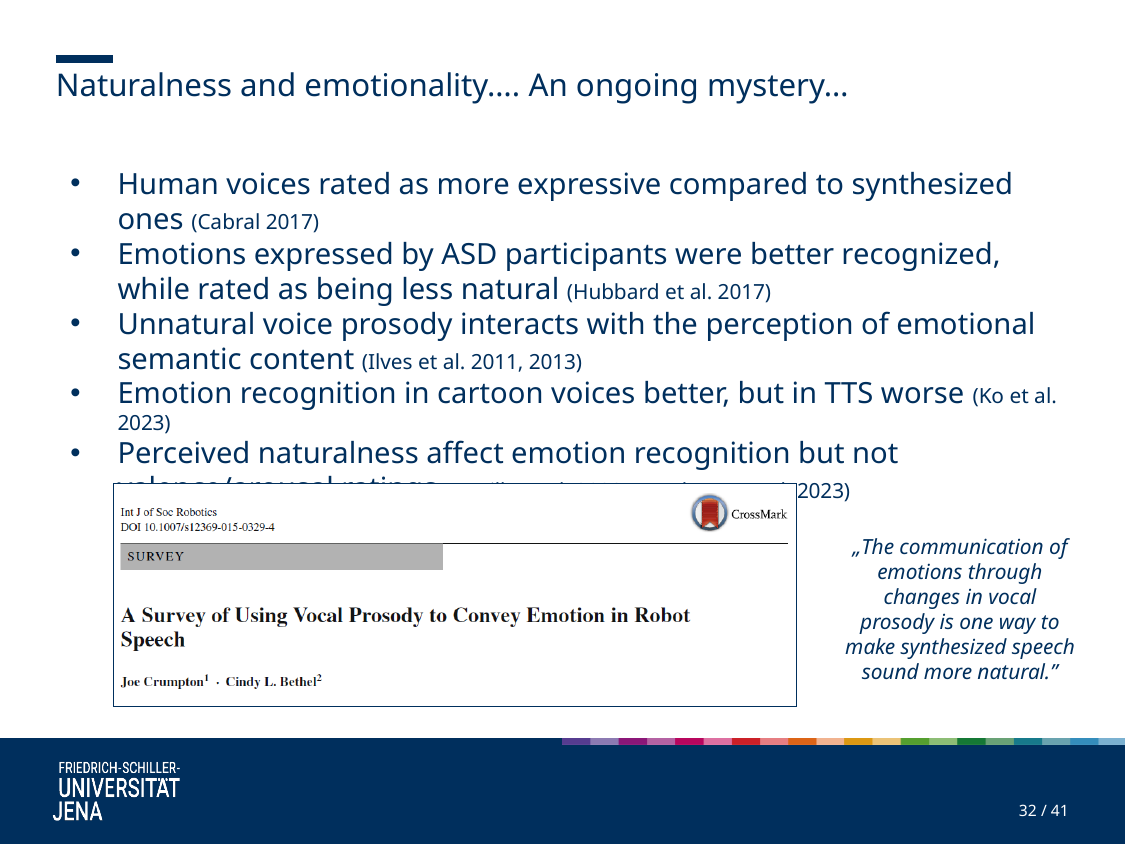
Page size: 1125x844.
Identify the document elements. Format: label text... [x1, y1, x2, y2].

text_box Human voices rated as more expressive compared to synthesized ones (Cabral 2017) Emotions expressed by ASD participants were better recognized, while rated as being less natural (Hubbard et al. 2017) Unnatural voice prosody interacts with the perception of emotional semantic content (Ilves et al. 2011, 2013) Emotion recognition in cartoon voices better, but in TTS worse (Ko et al. 2023) Perceived naturalness affect emotion recognition but not valence/arousal ratings (Duville et al, 2022; Nussbaum et al. 2023) [55, 157, 1090, 582]
picture [562, 738, 1125, 745]
picture [51, 755, 181, 827]
text_box Naturalness and emotionality…. An ongoing mystery… [54, 63, 856, 112]
text_box „The communication of emotions through changes in vocal prosody is one way to make synthesized speech sound more natural.” [829, 526, 1091, 691]
picture [113, 483, 797, 708]
